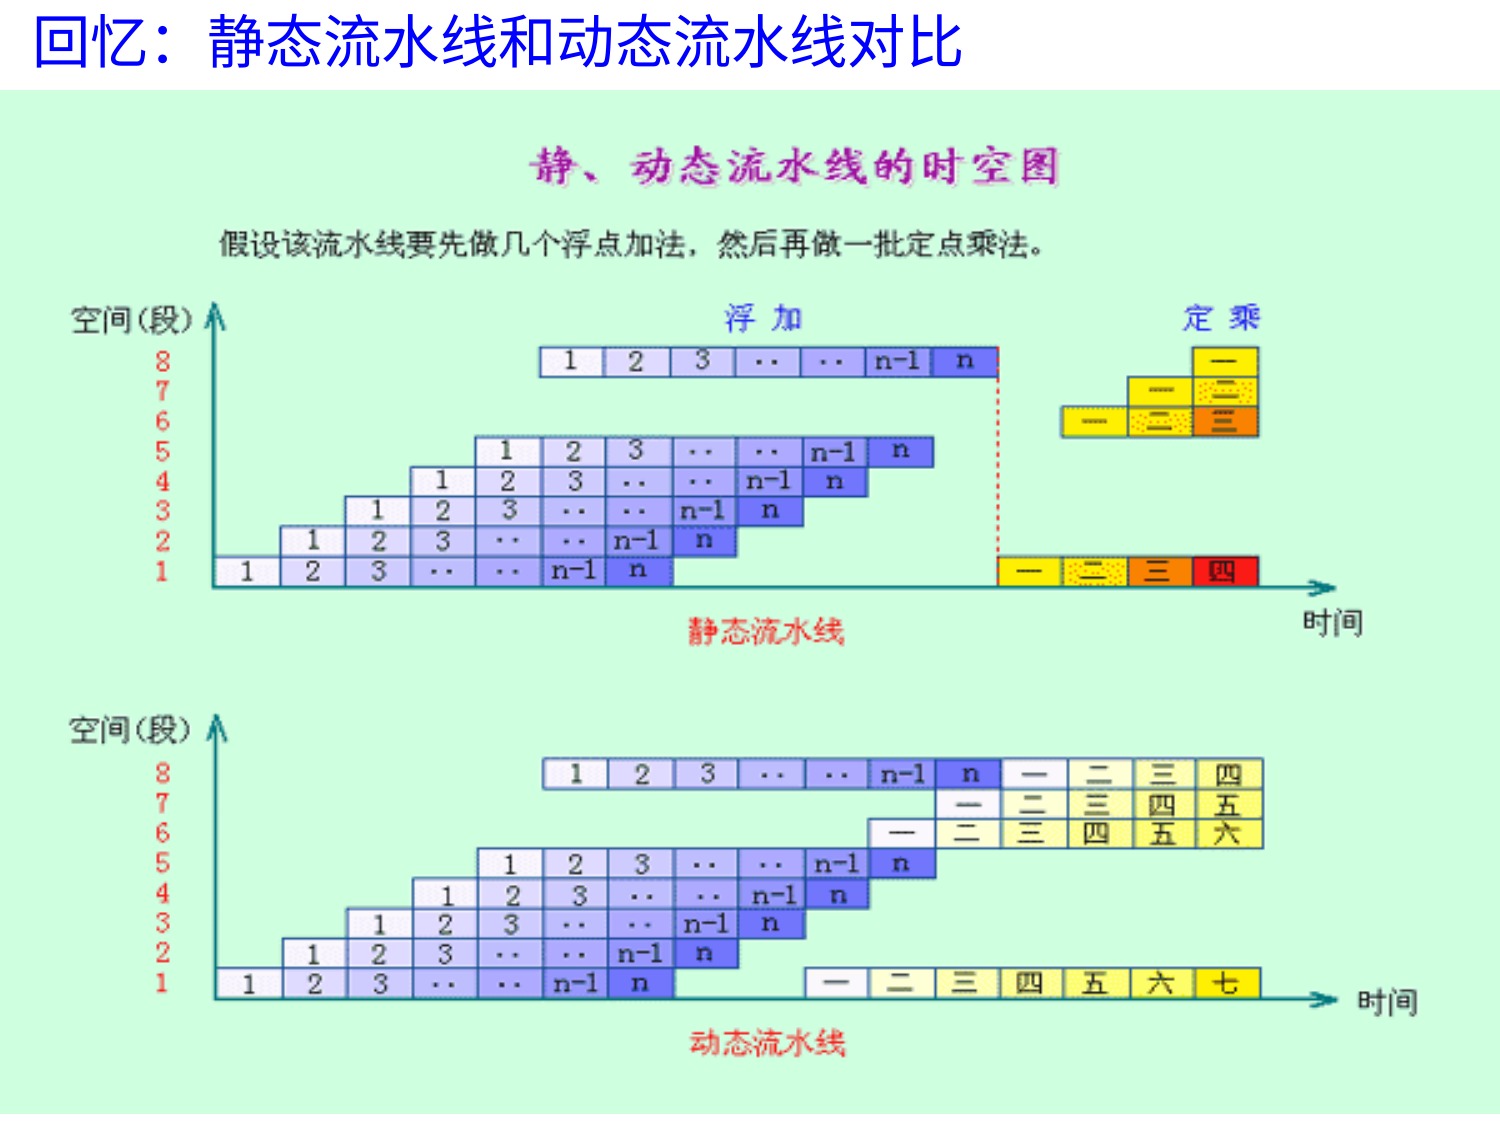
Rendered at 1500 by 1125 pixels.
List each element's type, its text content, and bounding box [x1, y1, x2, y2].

picture [0, 89, 1500, 1114]
text_box 回忆：静态流水线和动态流水线对比 [17, 0, 1397, 88]
